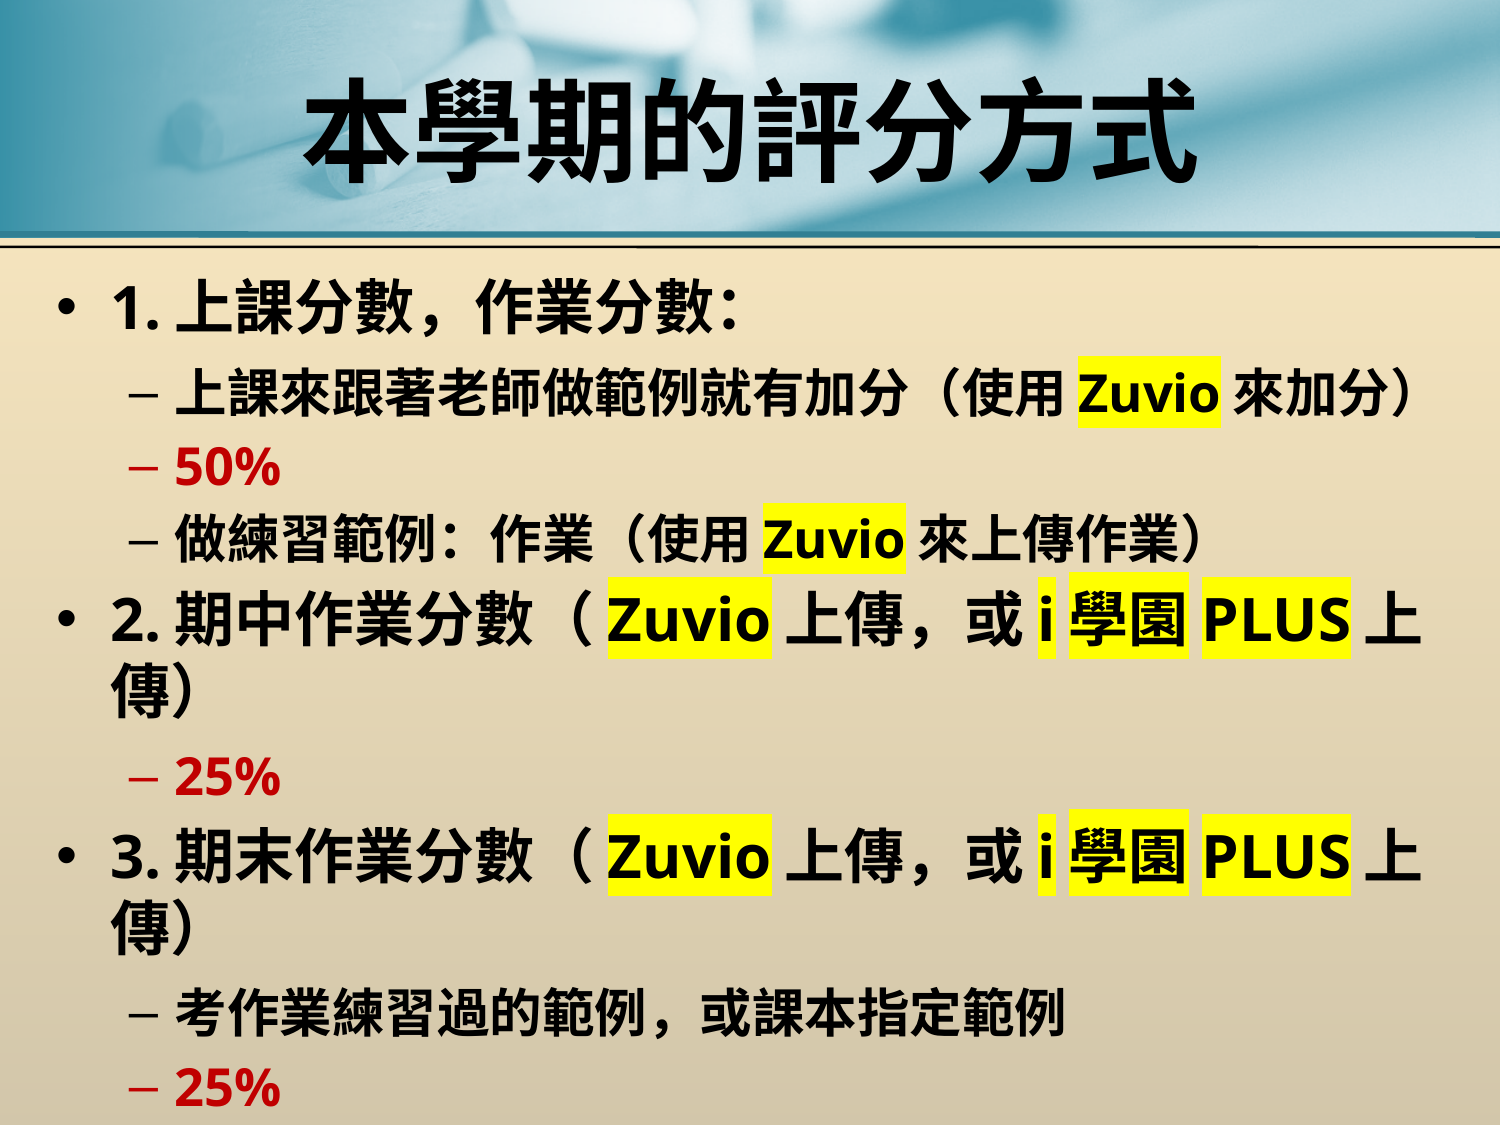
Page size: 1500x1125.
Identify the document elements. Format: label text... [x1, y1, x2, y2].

title 本學期的評分方式 [75, 24, 1425, 233]
list 1.上課分數，作業分數： 上課來跟著老師做範例就有加分（使用Zuvio來加分） 50% 做練習範例：作業（使用Zuvio來上傳作業） 2.期中作業分數（Zuvio上傳，或i學園PLUS上傳） 25% 3.期末作業分數（Zuvio上傳，或i學園PLUS上傳） 考作業練習過的範例，或課本指定範例 25% [41, 262, 1483, 1125]
